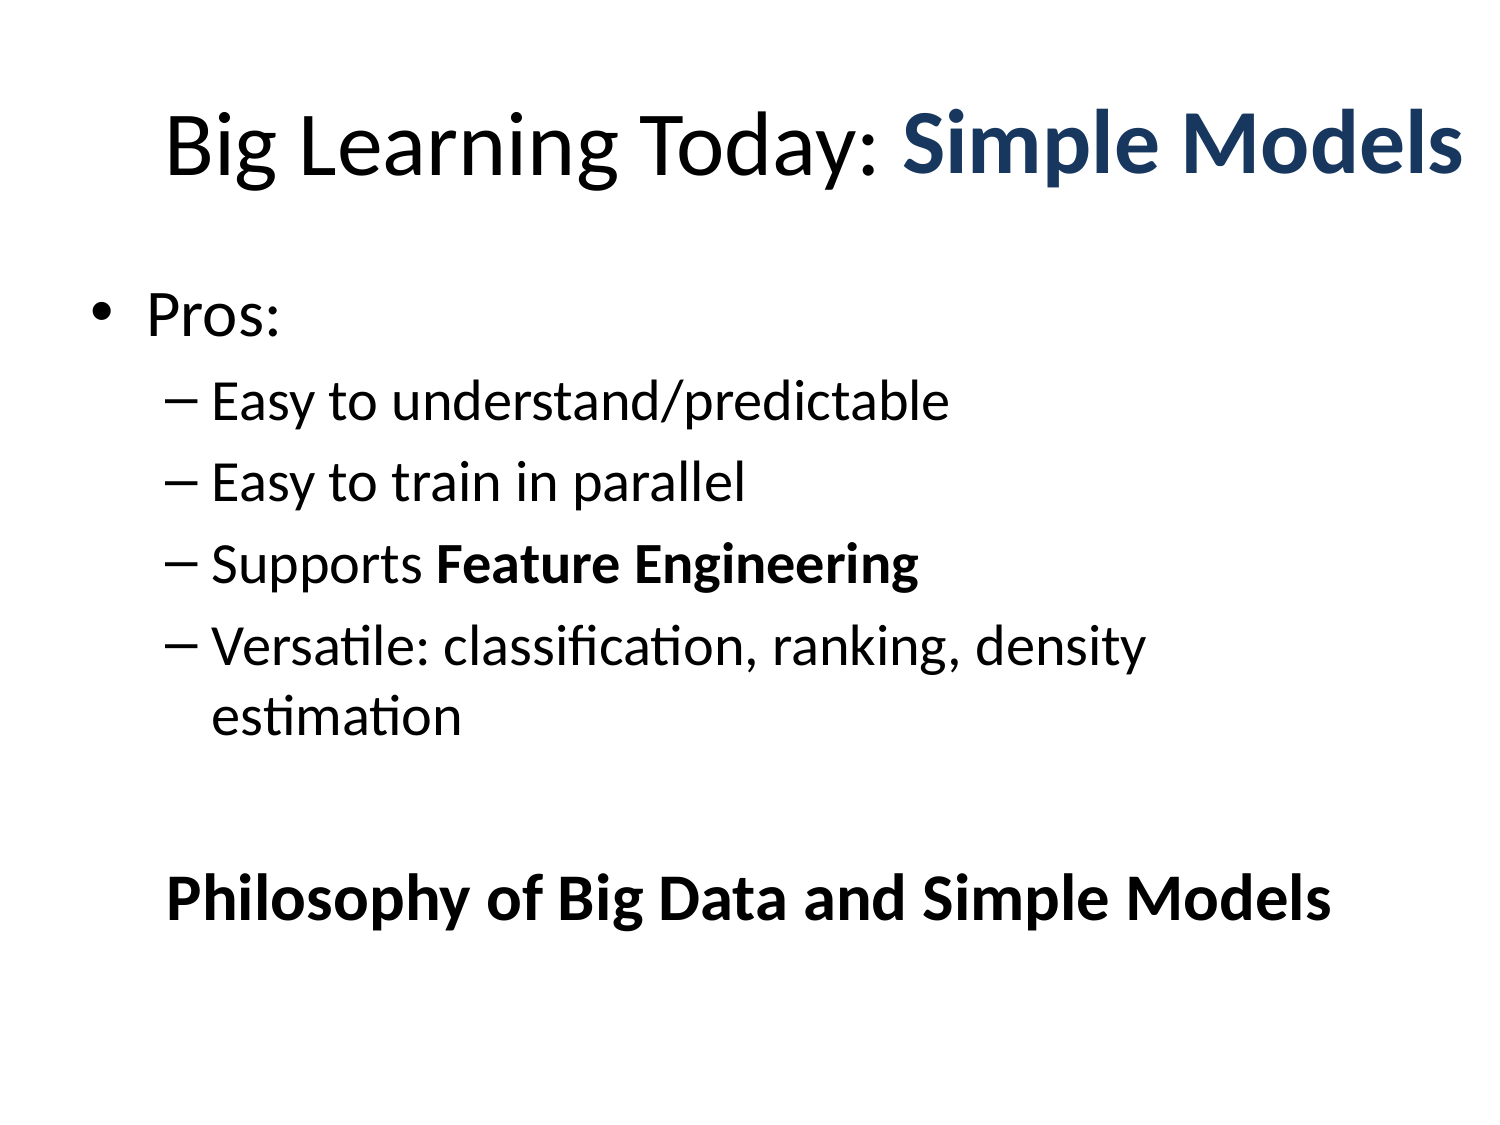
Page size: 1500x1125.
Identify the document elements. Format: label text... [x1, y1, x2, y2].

text_box Simple Models [887, 74, 1500, 200]
title Big Learning Today: Regression [75, 45, 1425, 233]
list Pros: Easy to understand/predictable Easy to train in parallel Supports Feature Engineering Versatile: classification, ranking, density estimation Philosophy of Big Data and Simple Models [75, 262, 1425, 1088]
